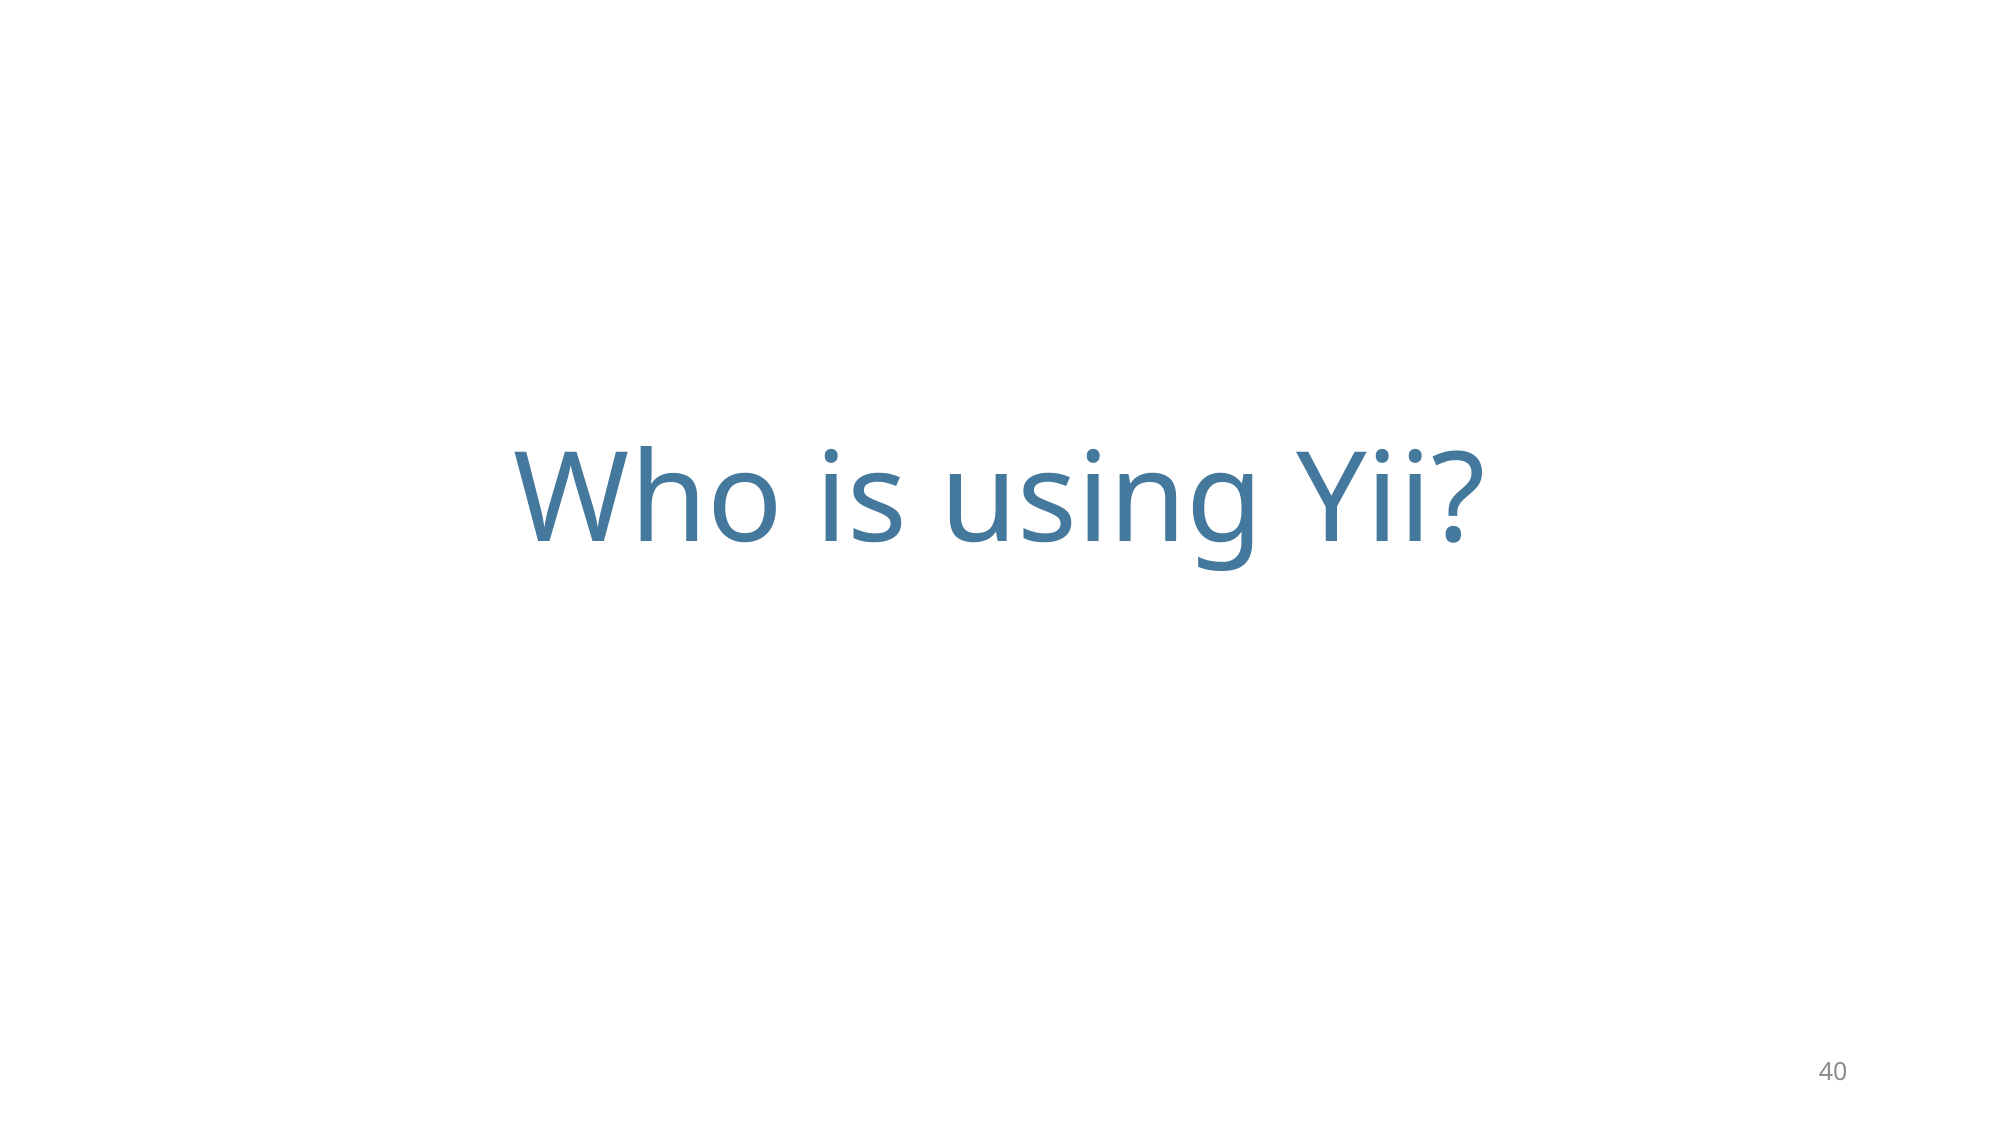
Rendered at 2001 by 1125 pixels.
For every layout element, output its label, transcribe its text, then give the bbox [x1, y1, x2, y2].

slide_number 40 [1412, 1042, 1863, 1103]
title Who is using Yii? [249, 184, 1750, 576]
